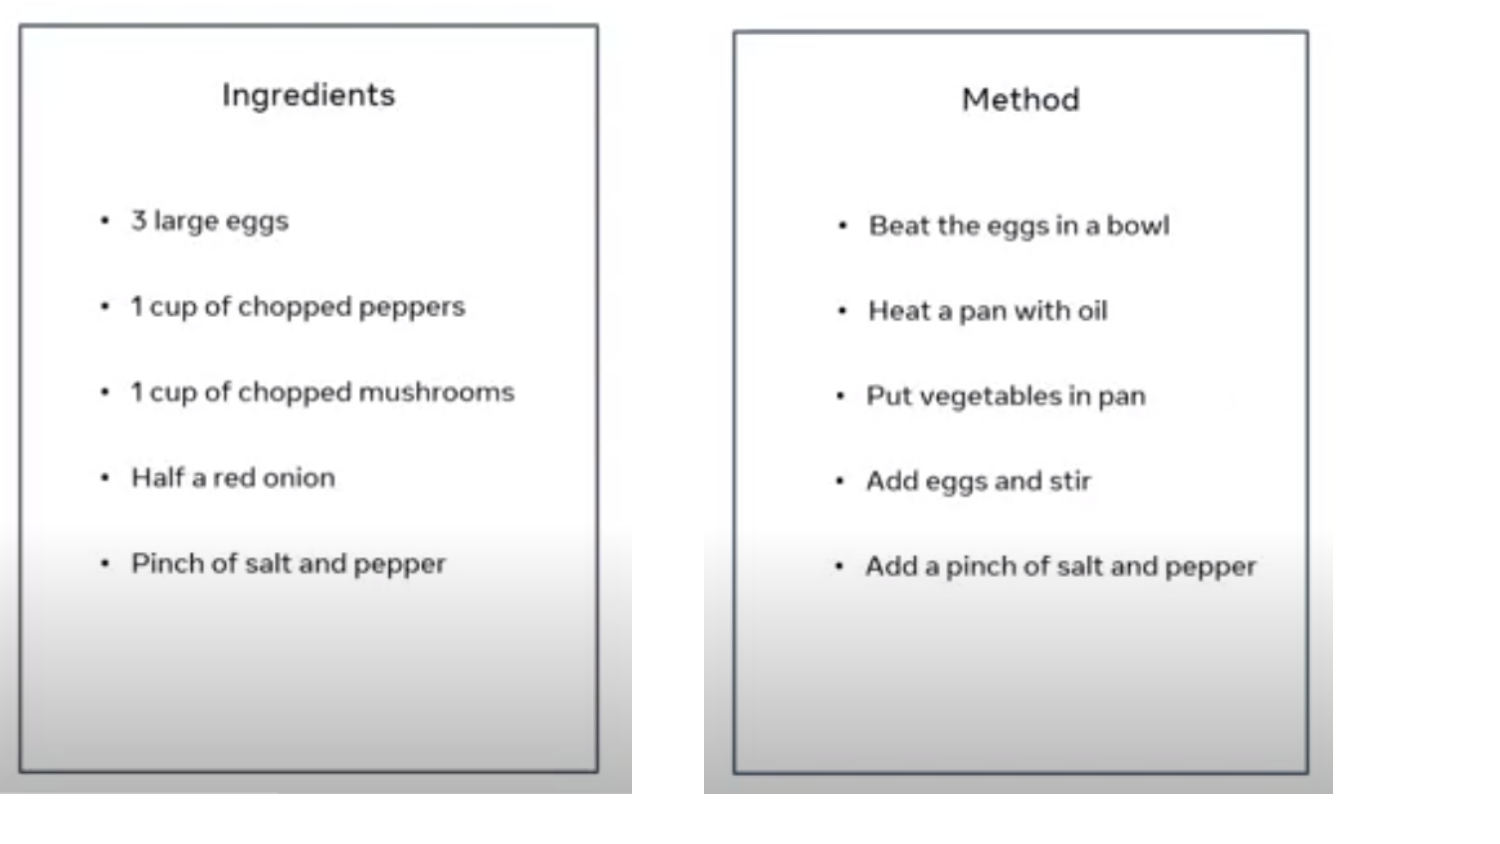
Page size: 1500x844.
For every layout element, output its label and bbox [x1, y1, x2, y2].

picture [704, 0, 1333, 794]
picture [0, 0, 632, 794]
